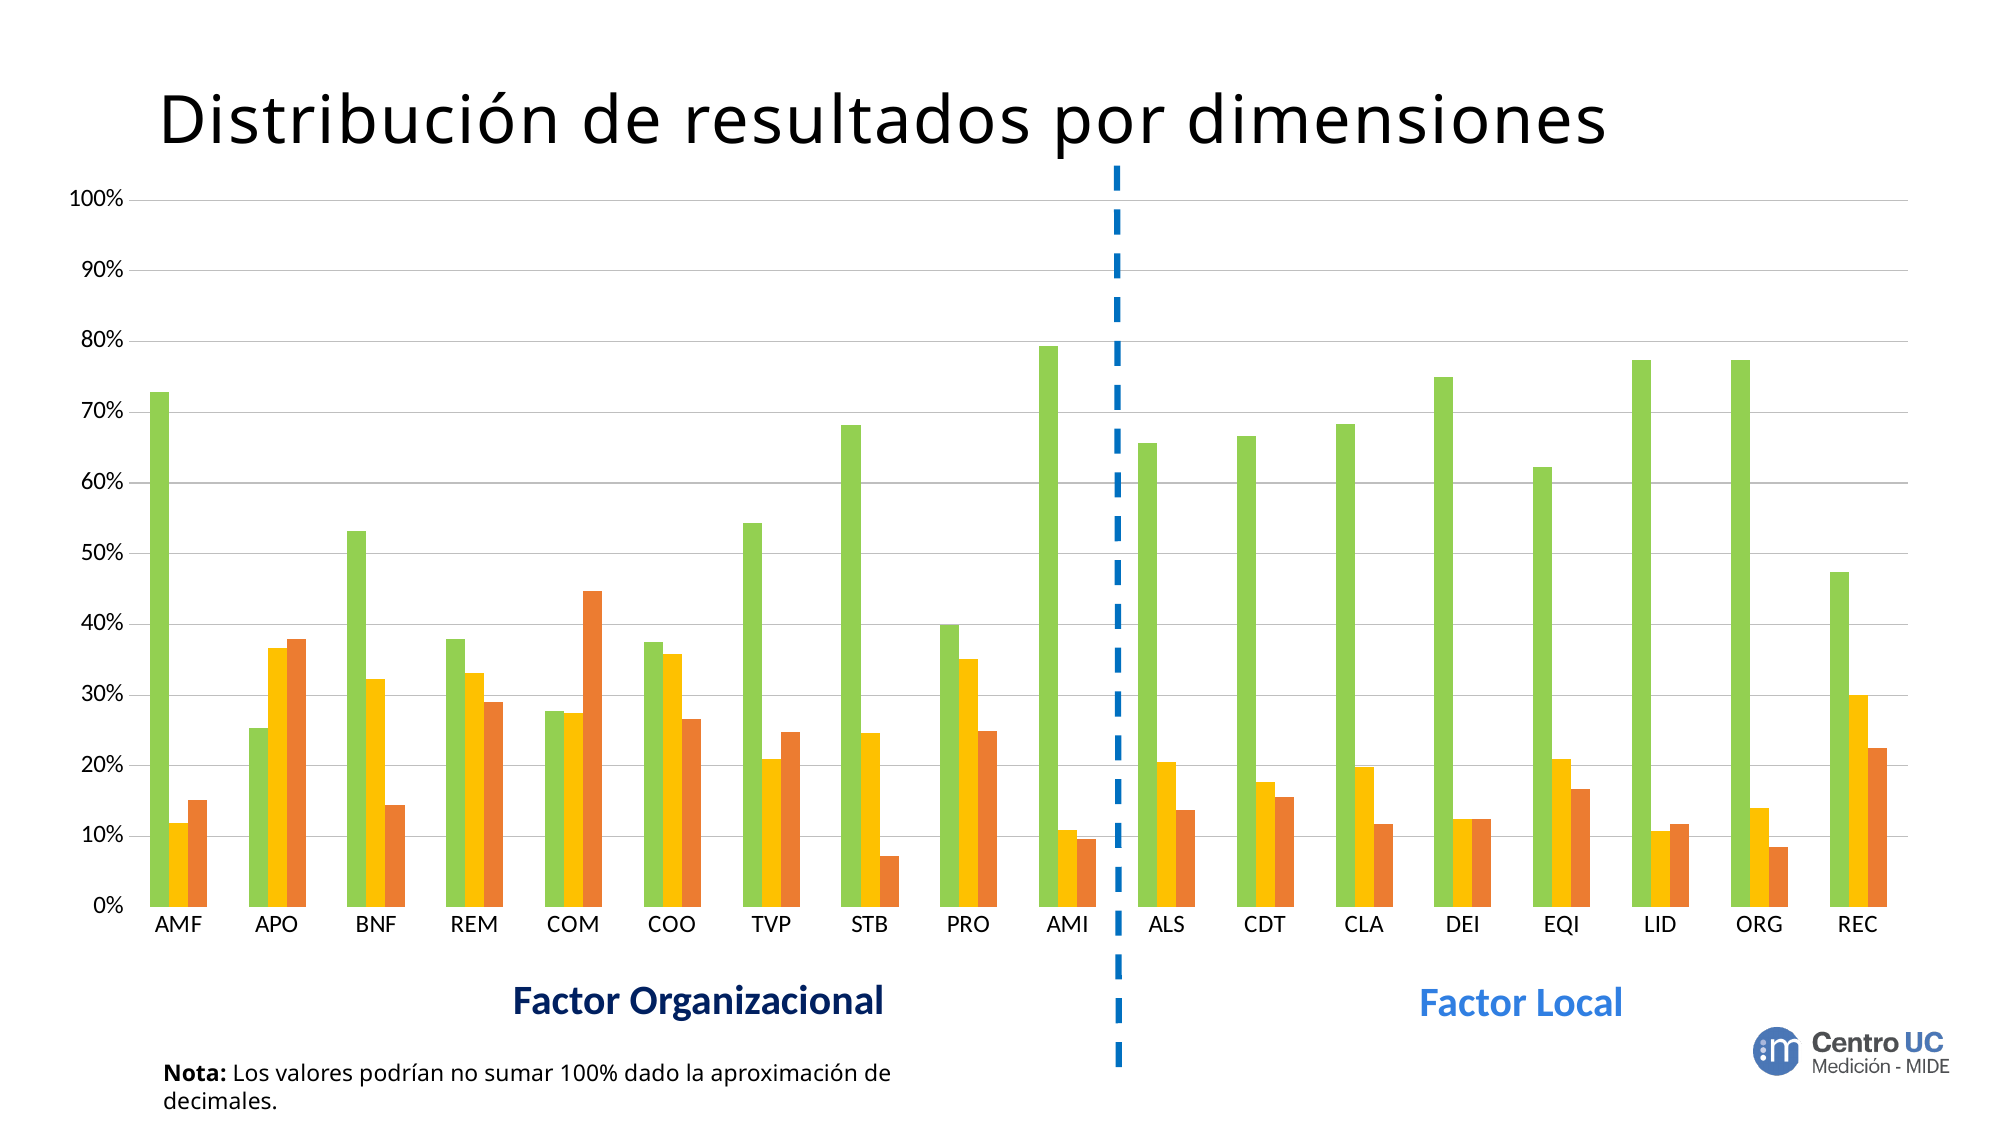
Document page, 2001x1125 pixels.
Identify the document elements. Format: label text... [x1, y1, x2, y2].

text_box Nota: Los valores podrían no sumar 100% dado la aproximación de decimales. [148, 1051, 979, 1122]
picture [1753, 1025, 1951, 1077]
text_box Factor Organizacional [278, 966, 1116, 1031]
text_box Factor Local [1119, 967, 1925, 1032]
chart [1119, 171, 1946, 954]
chart [29, 171, 1116, 954]
title Distribución de resultados por dimensiones [158, 42, 1897, 171]
